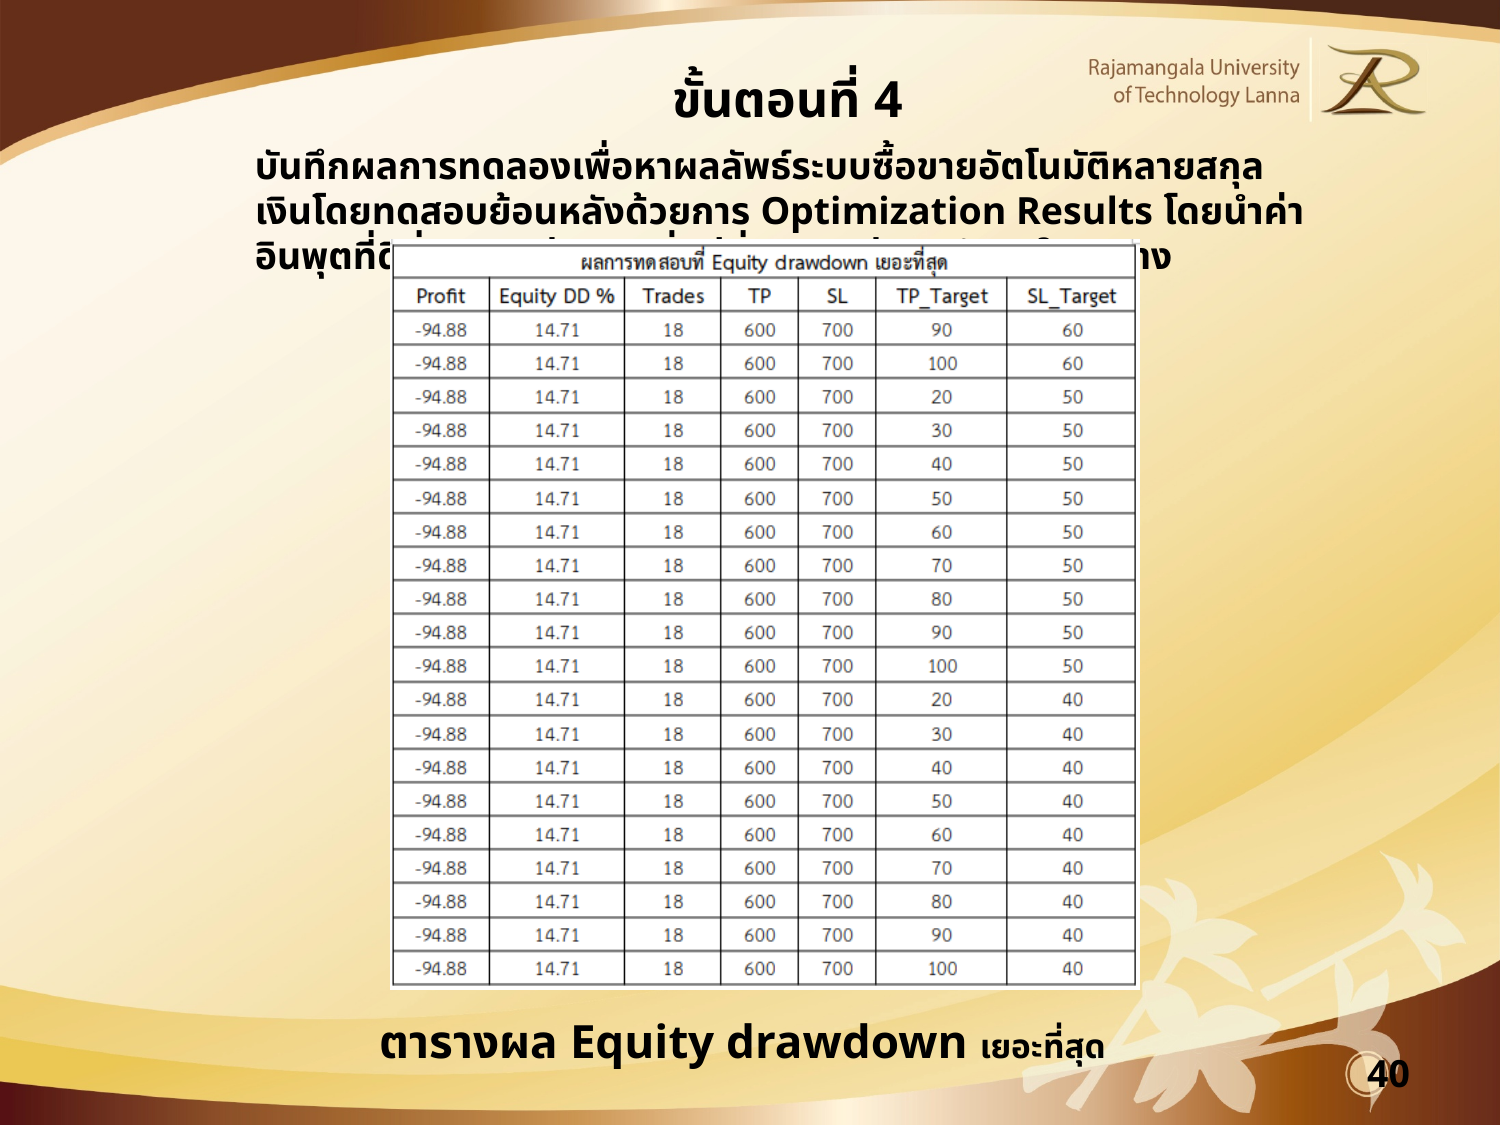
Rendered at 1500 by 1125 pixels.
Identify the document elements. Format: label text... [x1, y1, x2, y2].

text_box 40 [1074, 1042, 1425, 1103]
picture [0, 0, 1500, 1125]
text_box บันทึกผลการทดลองเพื่อหาผลลัพธ์ระบบซื้อขายอัตโนมัติหลายสกุลเงินโดยทดสอบย้อนหลังด้วยการ Optimization Results โดยนำค่าอินพุตที่ดีที่สุด 20 ค่า และ ที่แย่ที่สุด 20 ค่าบันทึกลงในตาราง [239, 134, 1335, 285]
text_box ตารางผล Equity drawdown เยอะที่สุด [210, 1005, 1275, 1075]
text_box ขั้นตอนที่ 4 [600, 59, 975, 135]
